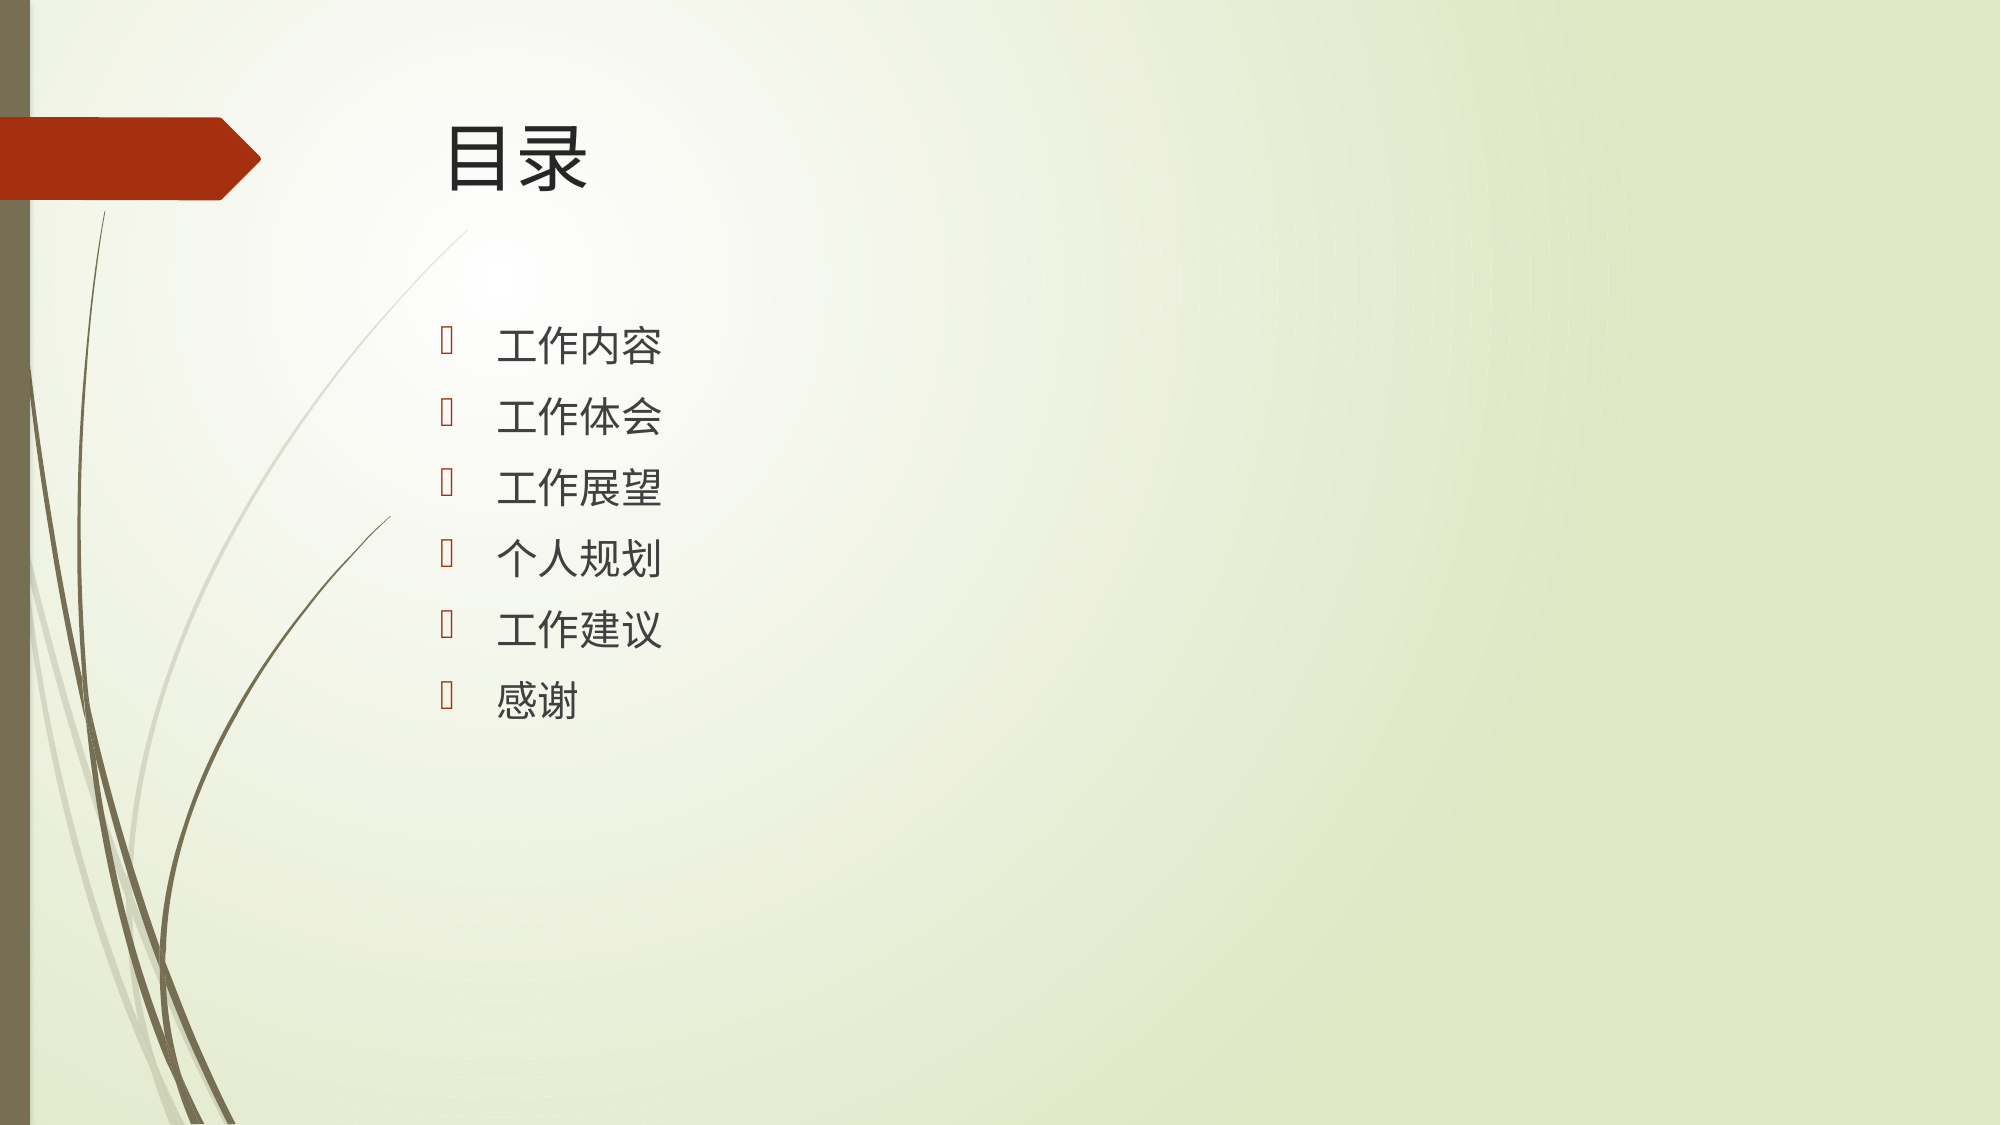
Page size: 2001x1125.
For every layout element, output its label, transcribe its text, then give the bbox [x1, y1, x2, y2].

title 目录 [425, 102, 1888, 312]
list 工作内容 工作体会 工作展望 个人规划 工作建议 感谢 [424, 312, 1888, 933]
